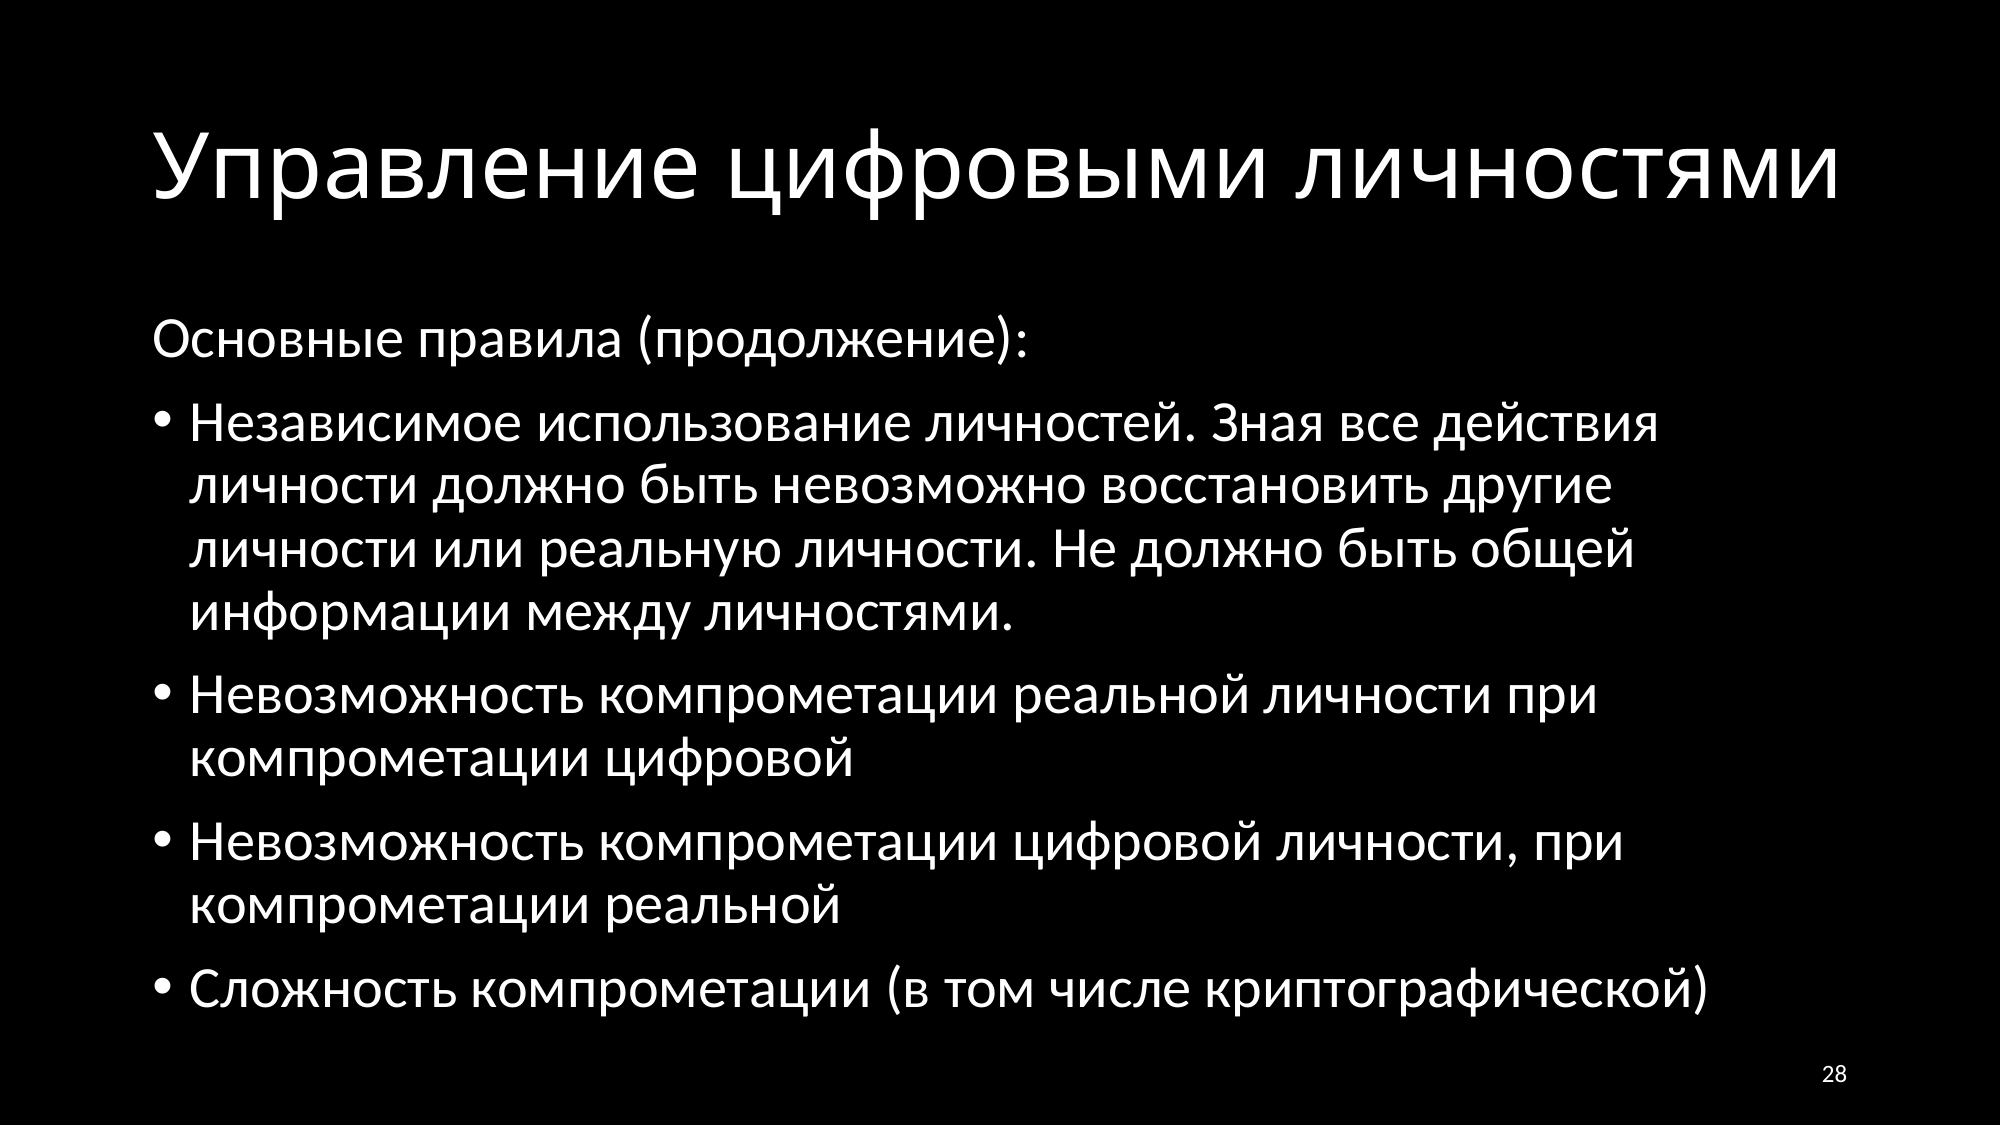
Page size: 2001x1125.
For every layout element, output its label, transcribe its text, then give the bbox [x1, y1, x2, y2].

list Основные правила (продолжение): Независимое использование личностей. Зная все действия личности должно быть невозможно восстановить другие личности или реальную личности. Не должно быть общей информации между личностями. Невозможность компрометации реальной личности при компрометации цифровой Невозможность компрометации цифровой личности, при компрометации реальной Сложность компрометации (в том числе криптографической) [137, 299, 1863, 1103]
slide_number 28 [1412, 1042, 1863, 1103]
title Управление цифровыми личностями [137, 59, 1863, 278]
